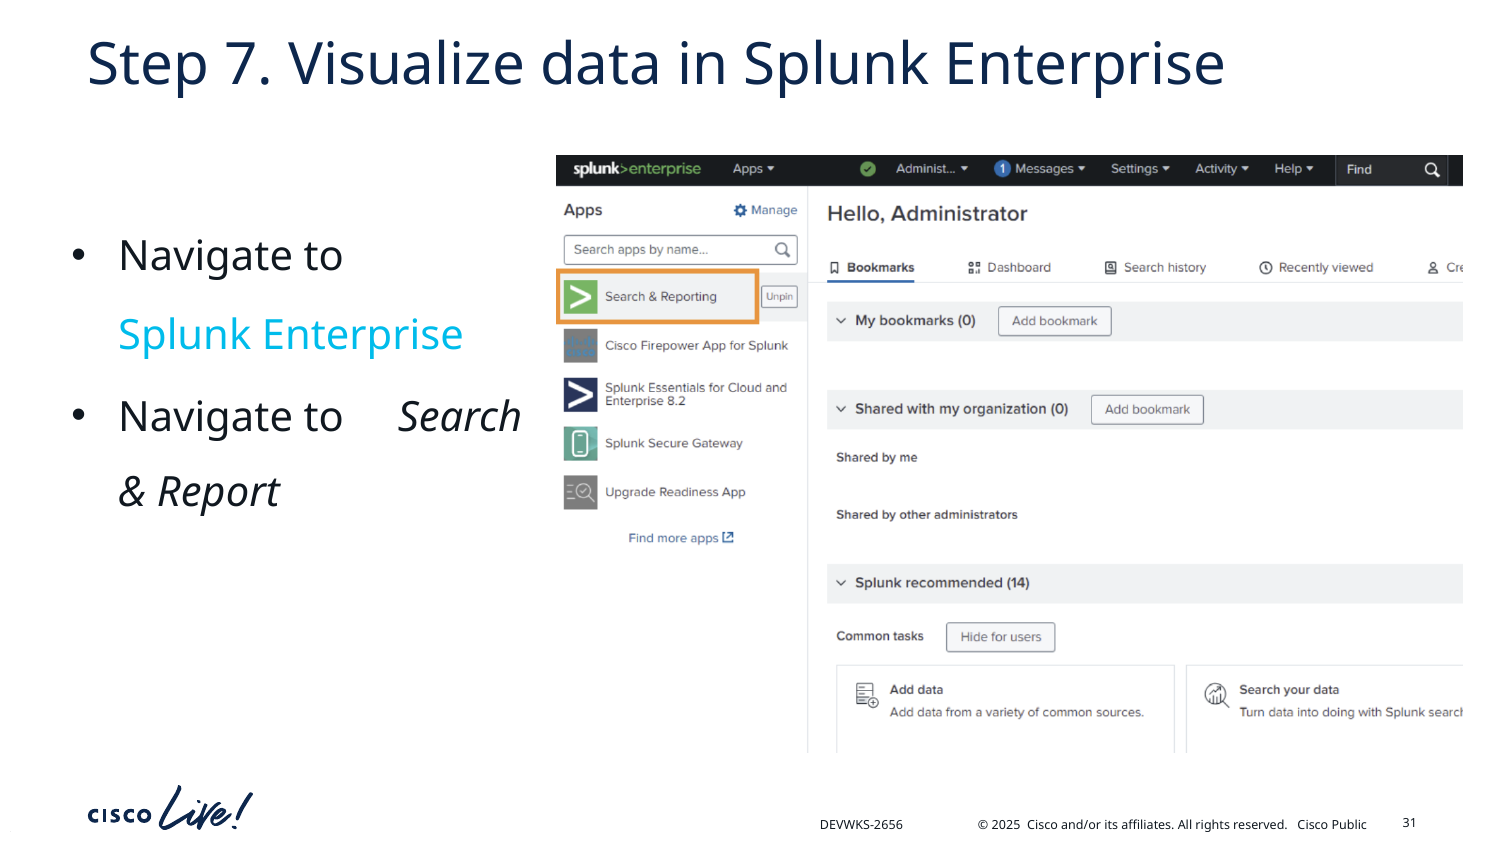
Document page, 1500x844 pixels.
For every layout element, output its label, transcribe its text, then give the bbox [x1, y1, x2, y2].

text_box Step 7. Visualize data in Splunk Enterprise [72, 32, 1429, 104]
picture [556, 155, 1463, 753]
footer DEVWKS-2656 [809, 811, 982, 838]
slide_number 31 [1373, 800, 1432, 844]
text_box Navigate to Splunk Enterprise Navigate to Search & Report [56, 196, 539, 522]
